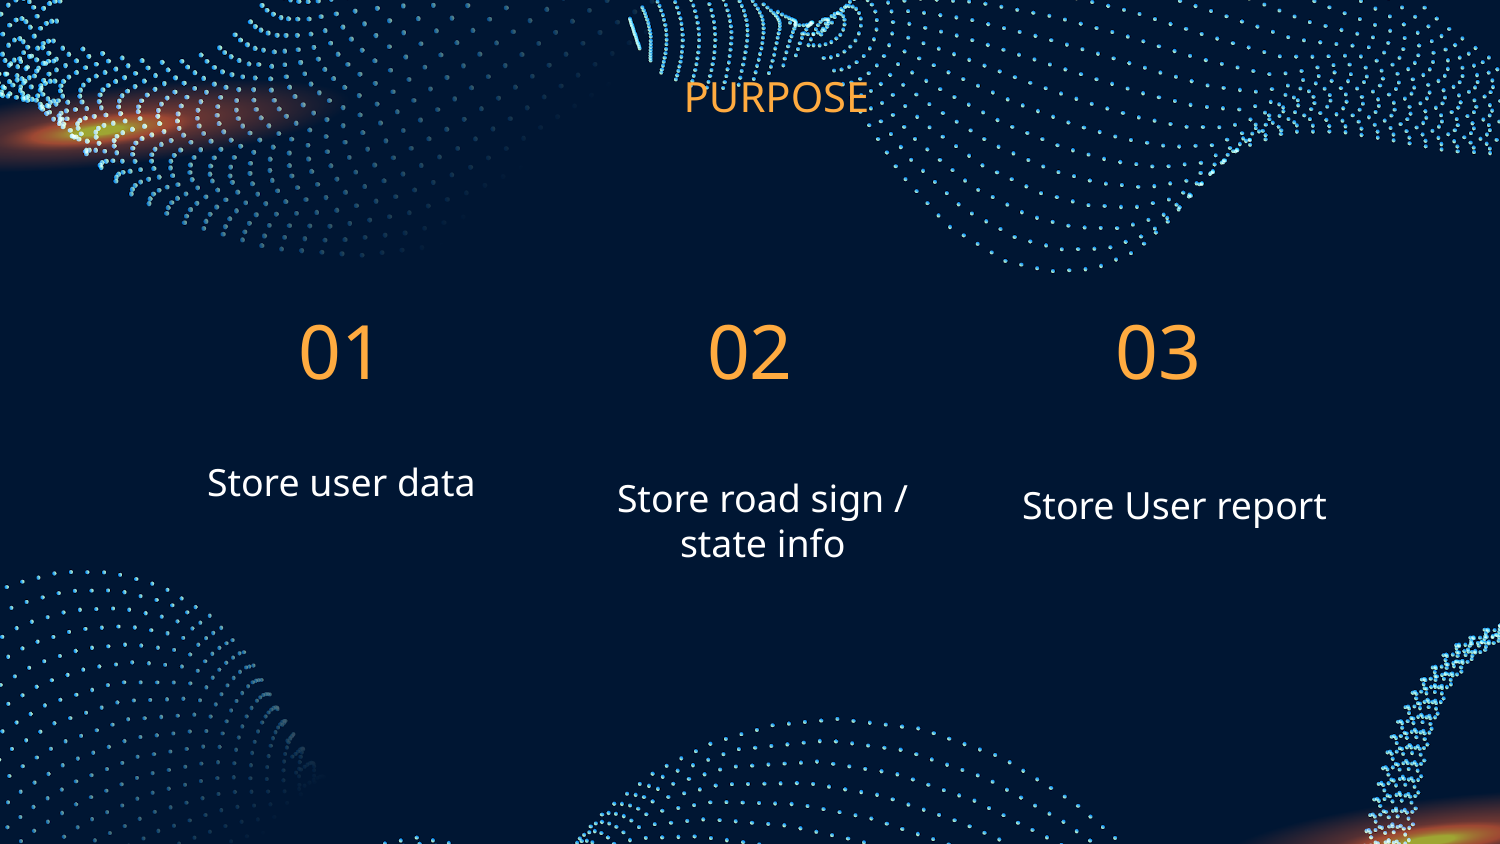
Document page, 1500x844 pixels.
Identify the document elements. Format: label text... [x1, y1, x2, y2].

title Store User report [988, 459, 1371, 542]
title 02 [580, 290, 920, 410]
picture [0, 0, 1500, 844]
title 01 [171, 290, 512, 410]
text_box PURPOSE [612, 76, 941, 137]
title Store user data [171, 429, 512, 519]
title Store road sign / state info [598, 421, 927, 580]
title 03 [988, 290, 1328, 410]
